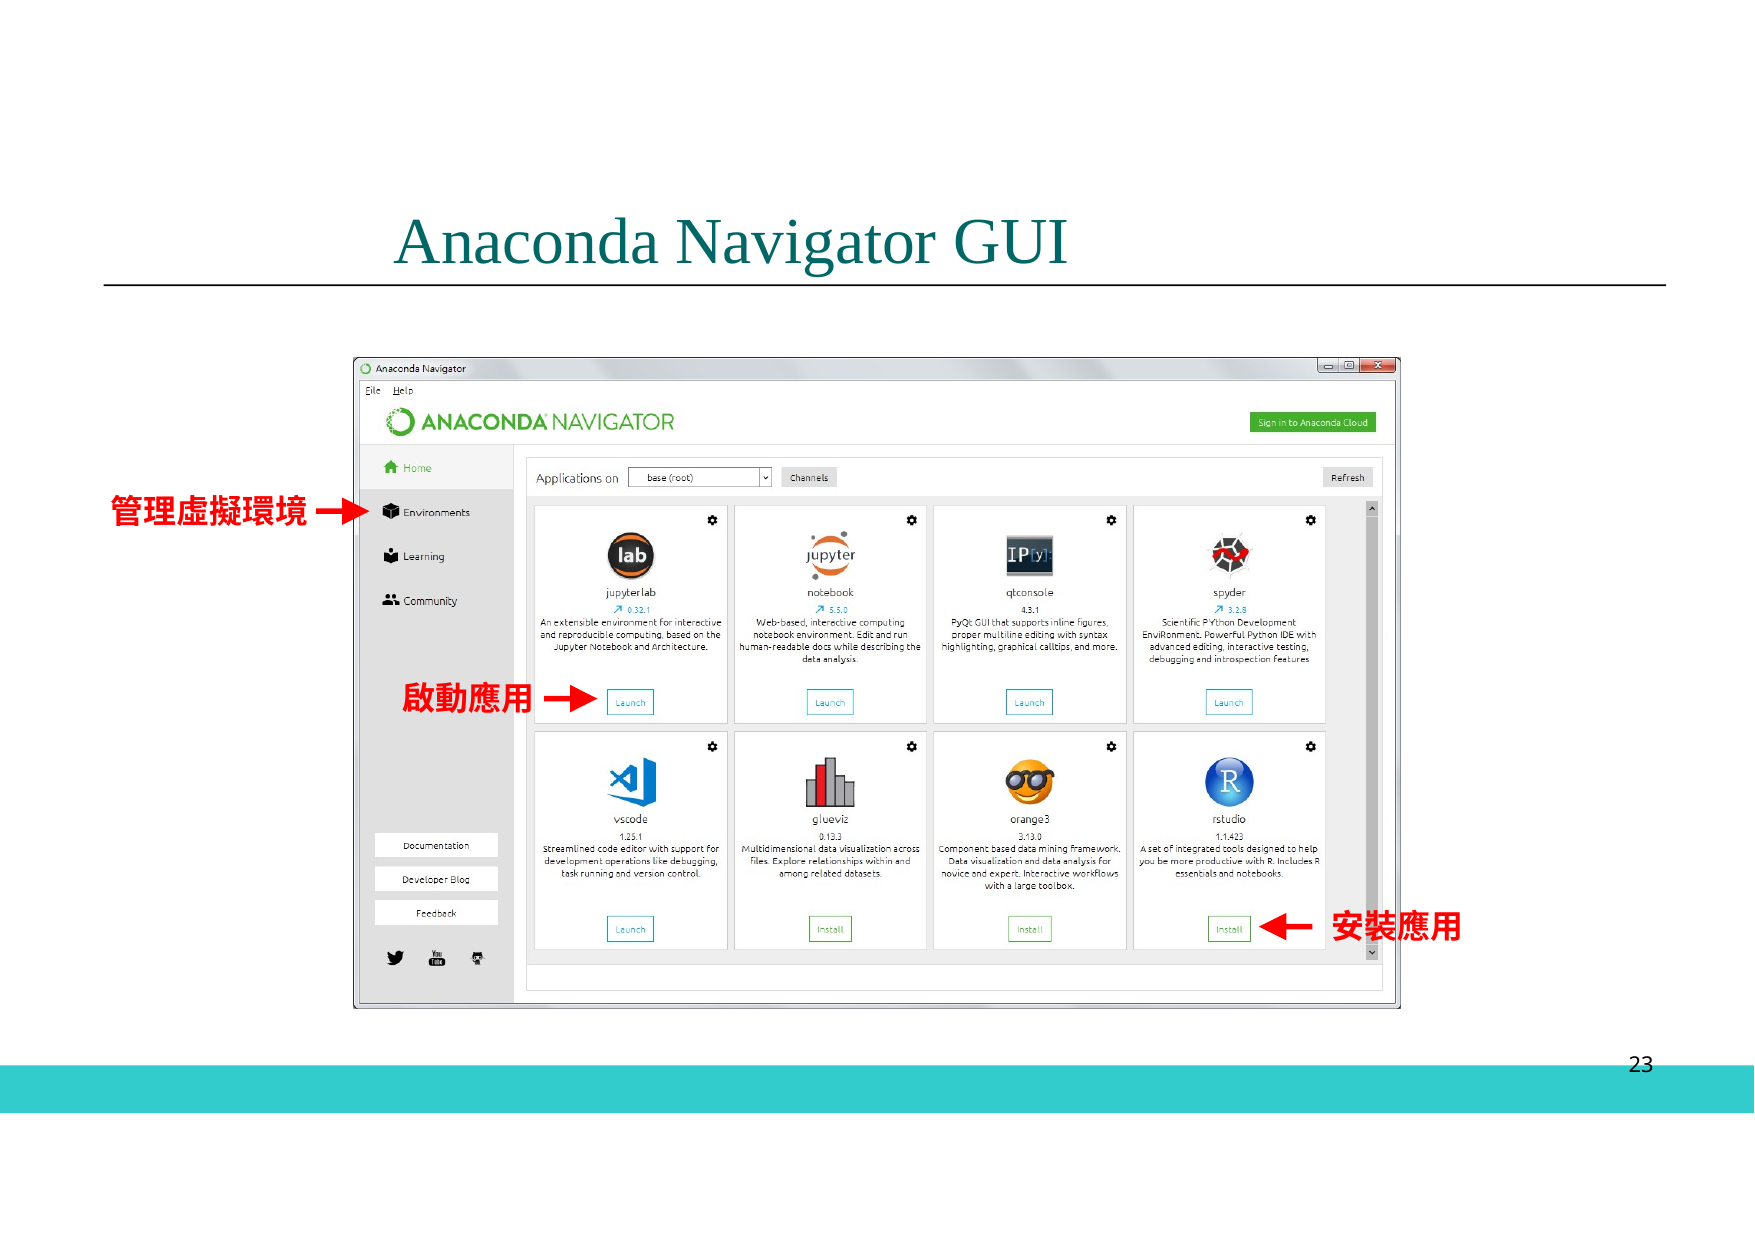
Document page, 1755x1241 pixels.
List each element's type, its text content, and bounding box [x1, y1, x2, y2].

text_box 23 [1623, 1054, 1659, 1081]
text_box 安裝應用 [1406, 904, 1466, 946]
text_box [316, 497, 347, 525]
title Anaconda Navigator GUI [392, 196, 1363, 355]
text_box 管理虛擬環境 [108, 488, 310, 530]
picture [353, 356, 1402, 1009]
